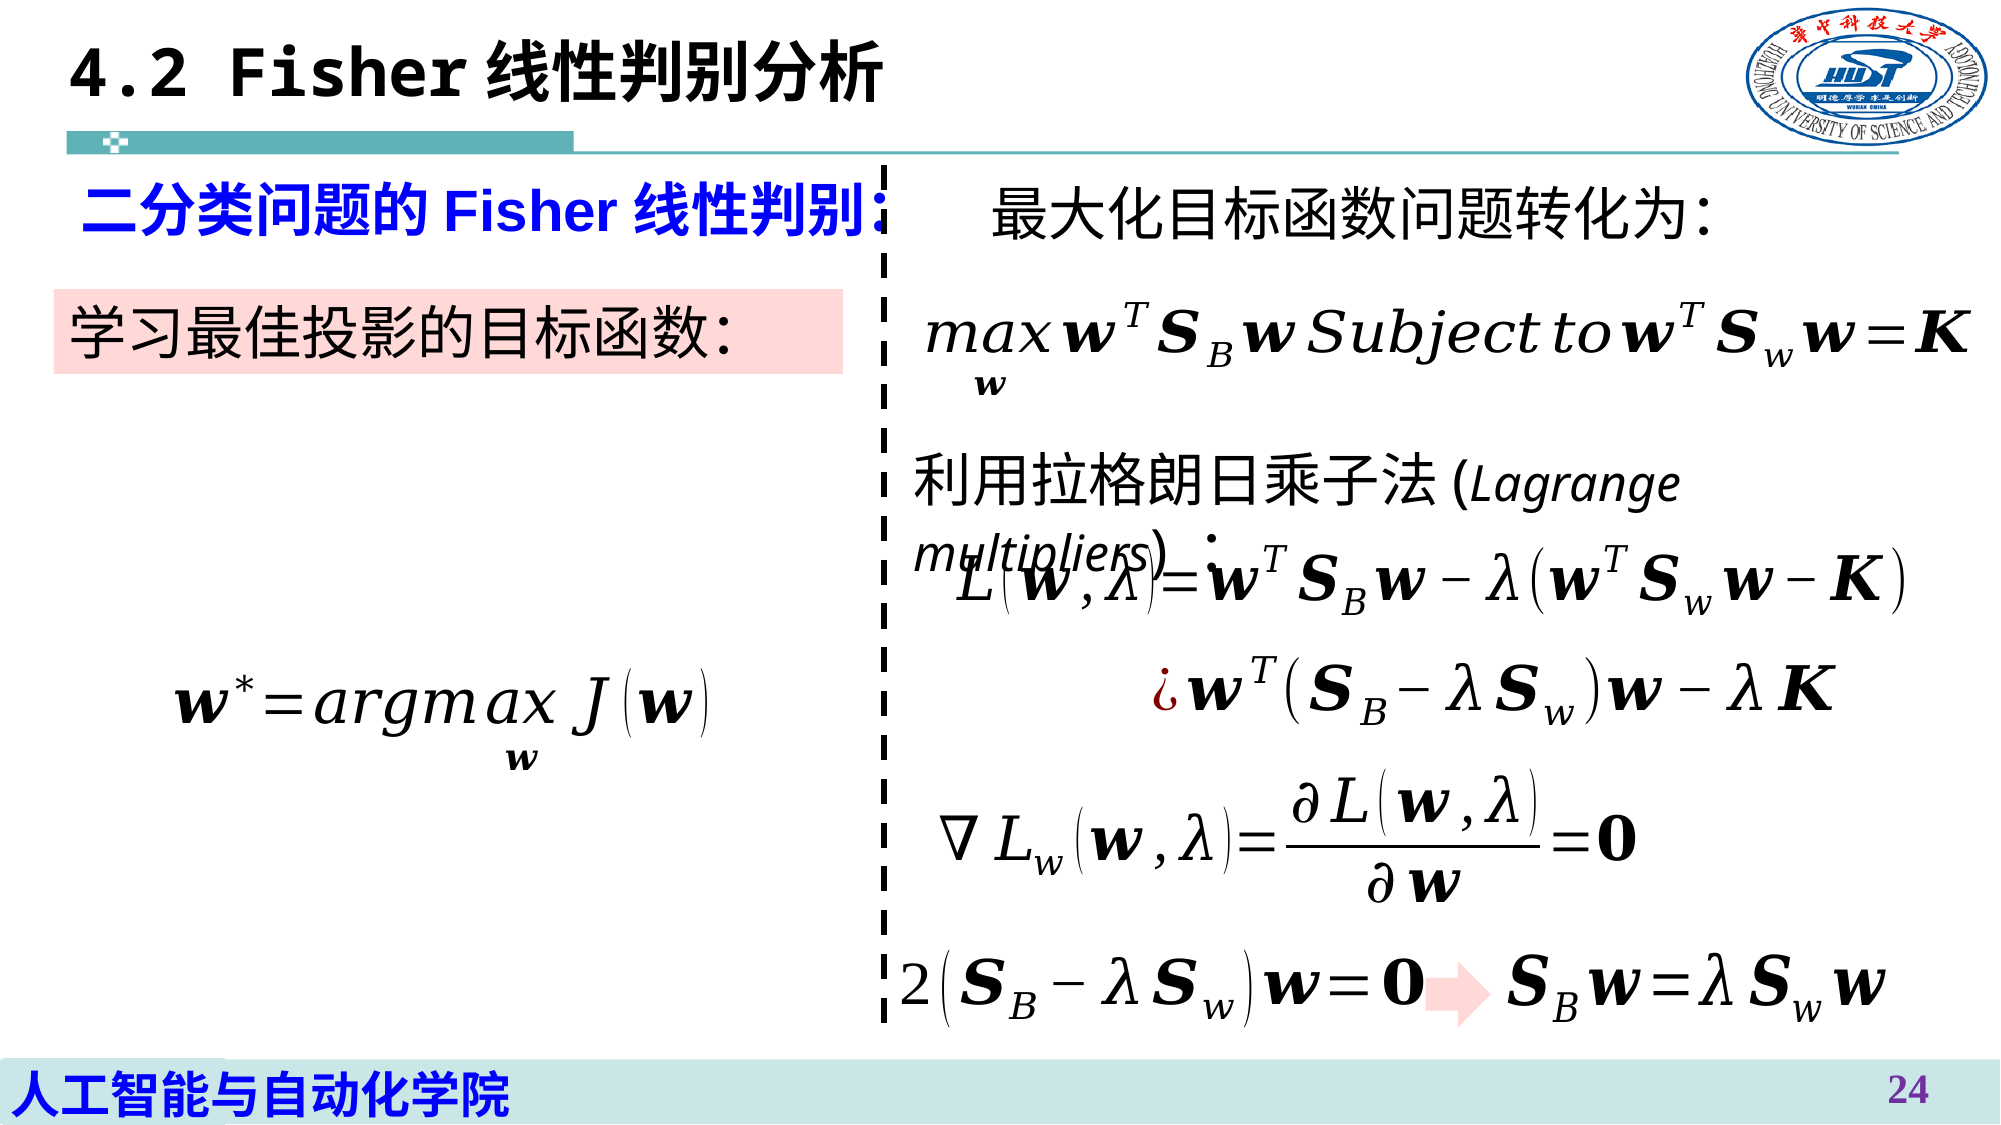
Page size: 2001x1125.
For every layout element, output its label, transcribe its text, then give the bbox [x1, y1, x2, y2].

slide_number 24 [1816, 1054, 2000, 1114]
text_box 最大化目标函数问题转化为： [975, 169, 1765, 255]
text_box 4.2 Fisher线性判别分析 [53, 23, 1318, 116]
picture [1742, 7, 1993, 148]
text_box 二分类问题的Fisher线性判别： [65, 165, 881, 250]
text_box 二分类问题的Fisher线性判别： [887, 165, 1287, 250]
text_box 利用拉格朗日乘子法(Lagrange multipliers) ： [899, 435, 1990, 591]
picture [103, 132, 128, 153]
text_box 人工智能与自动化学院 [0, 1055, 835, 1125]
text_box [1425, 961, 1491, 1028]
picture [3, 1058, 225, 1125]
